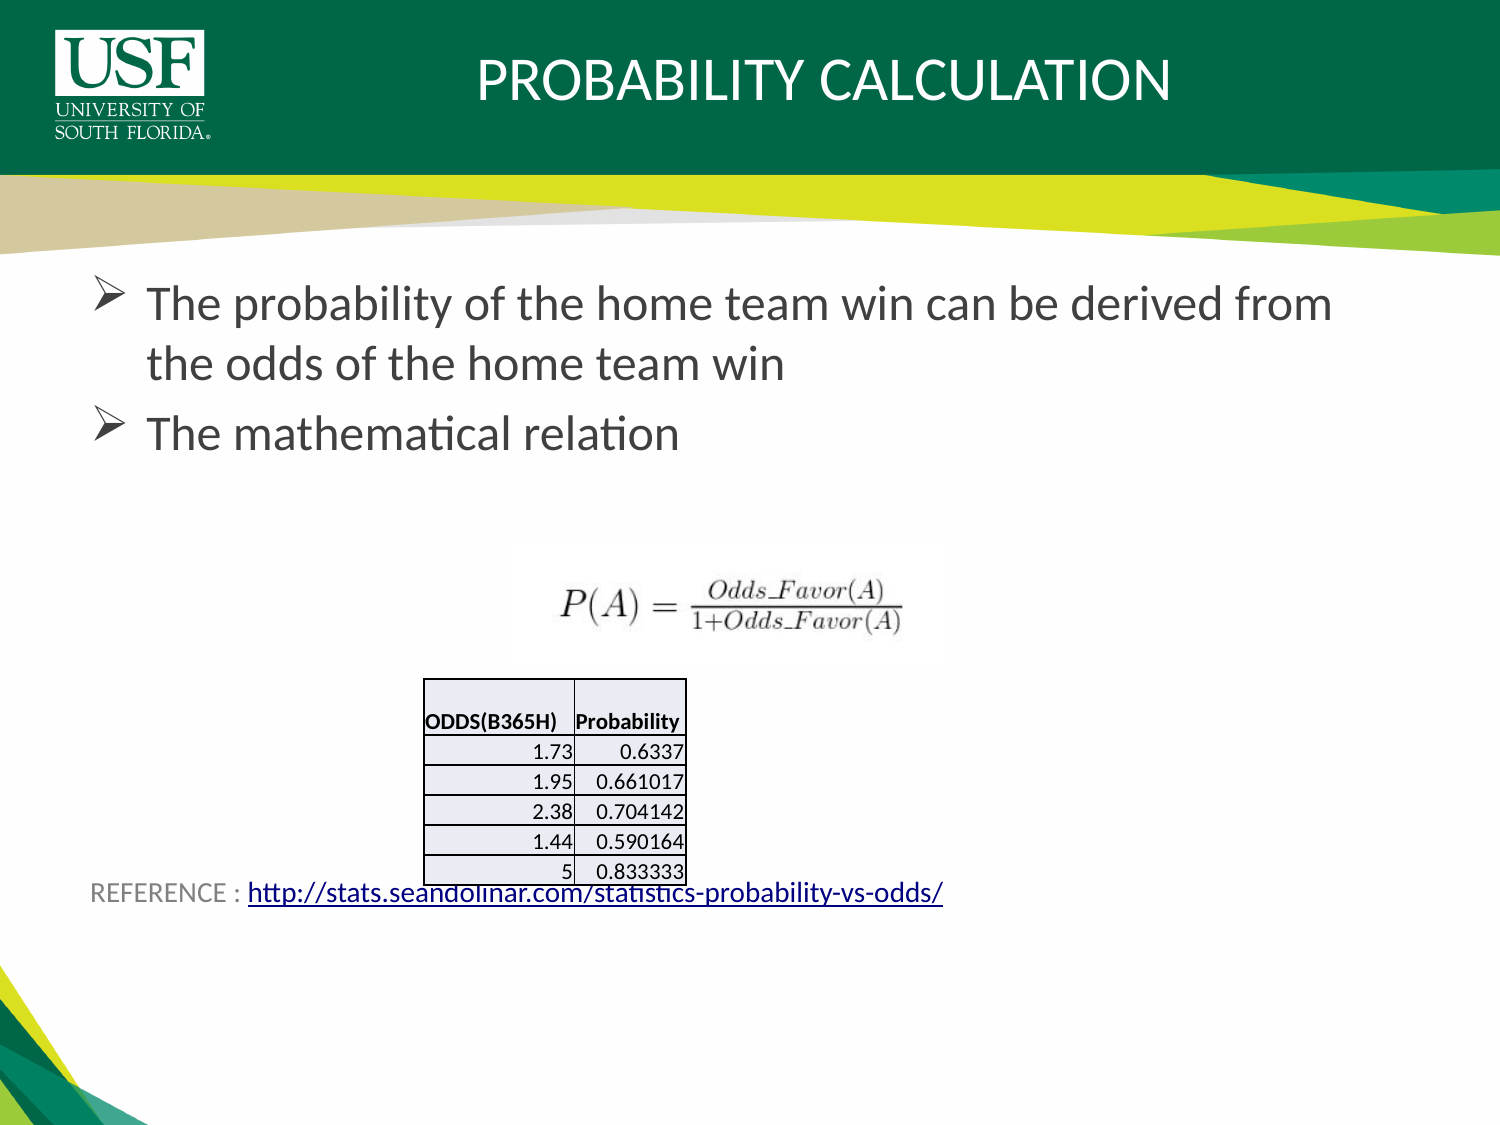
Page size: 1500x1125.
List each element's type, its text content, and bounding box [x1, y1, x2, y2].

table_cell 1.73 [425, 736, 574, 764]
list The probability of the home team win can be derived from the odds of the home team win The mathematical relation REFERENCE : http://stats.seandolinar.com/statistics-probability-vs-odds/ [75, 262, 1425, 1005]
table_header ODDS(B365H) [425, 680, 574, 734]
table_cell 2.38 [425, 796, 574, 824]
picture [0, 0, 1500, 1125]
table_cell 0.590164 [575, 826, 685, 854]
table_cell 0.704142 [575, 796, 685, 824]
table_cell 0.661017 [575, 766, 685, 794]
table_cell 5 [425, 856, 574, 884]
table_cell 1.44 [425, 826, 574, 854]
table_cell 1.95 [425, 766, 574, 794]
table_header Probability [575, 680, 685, 734]
table_cell 0.6337 [575, 736, 685, 764]
title PROBABILITY CALCULATION [224, 0, 1425, 151]
table_cell 0.833333 [575, 856, 685, 884]
